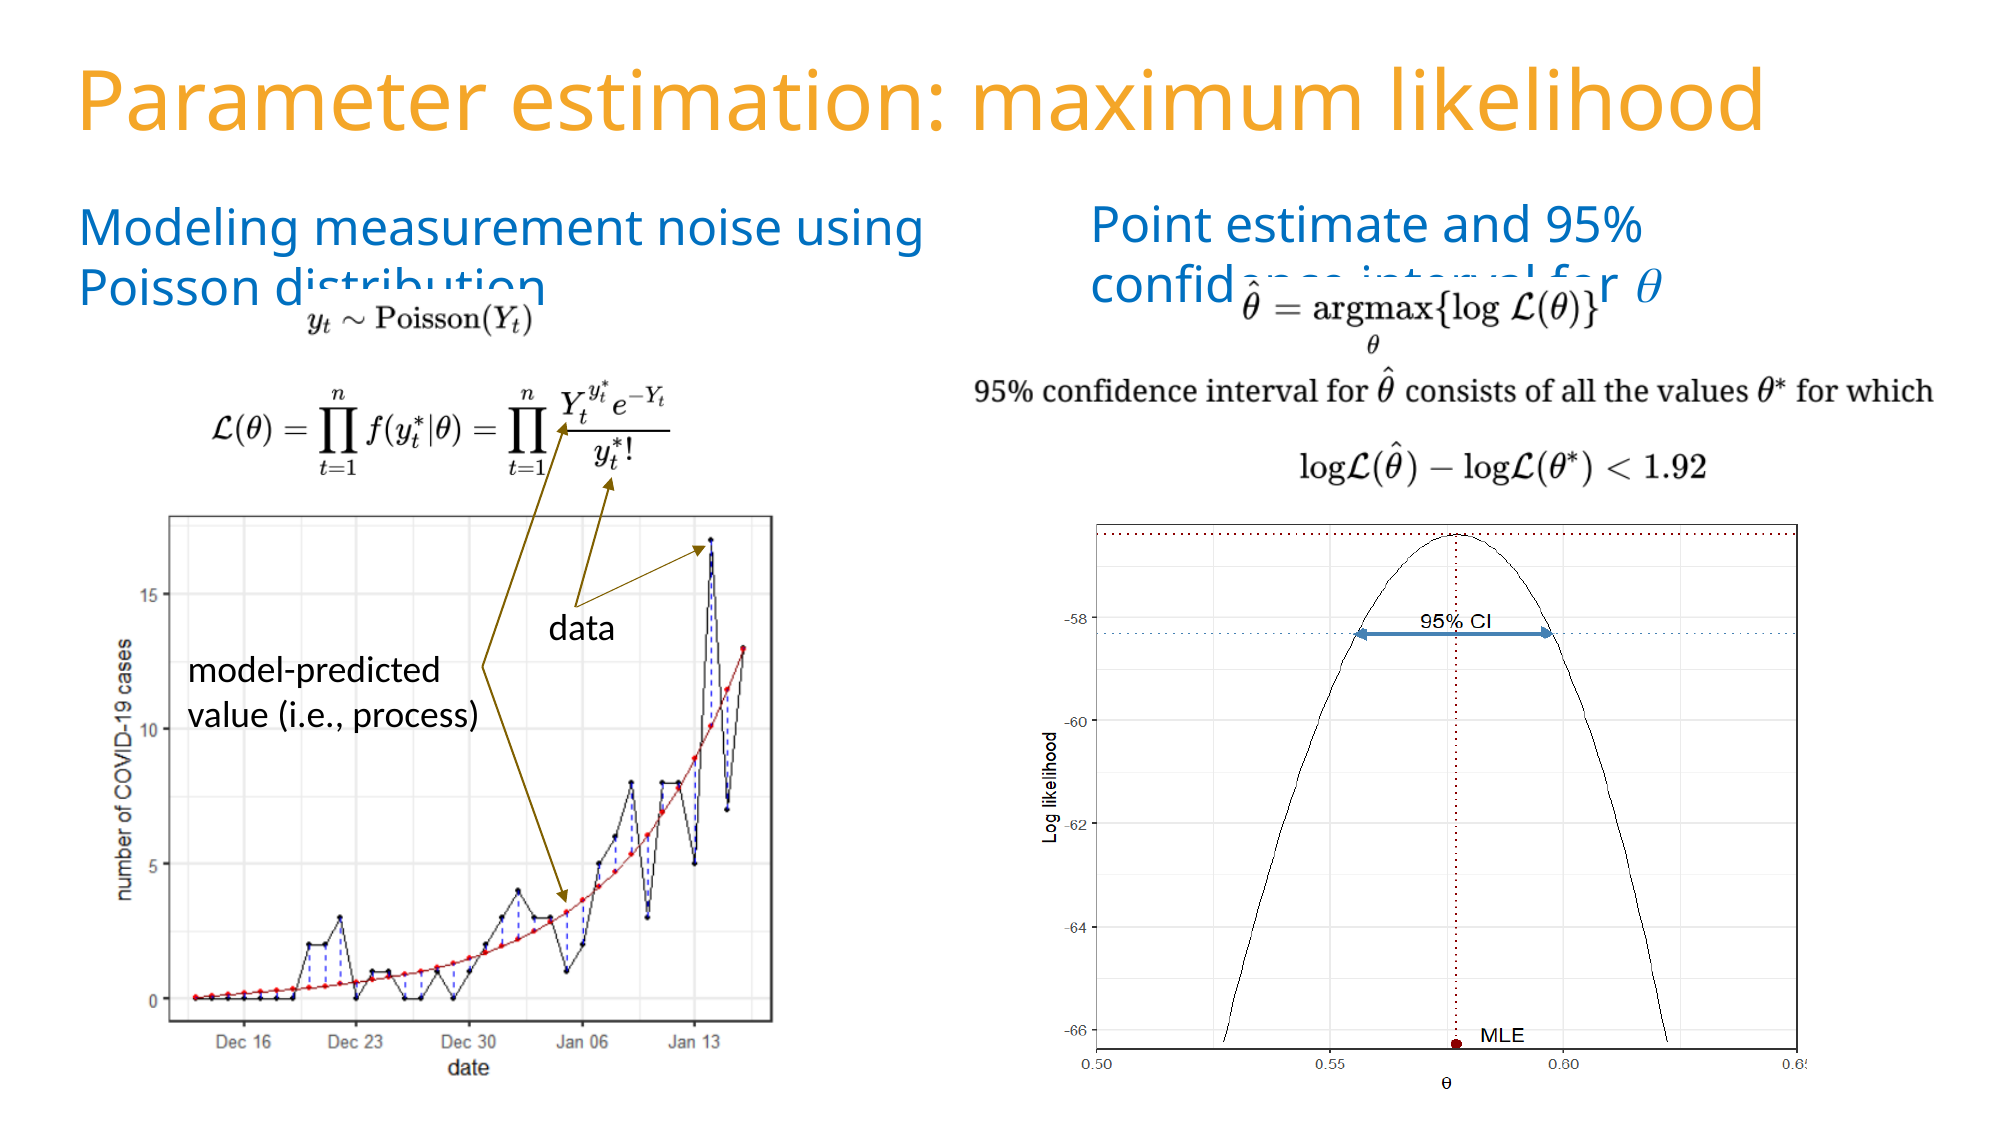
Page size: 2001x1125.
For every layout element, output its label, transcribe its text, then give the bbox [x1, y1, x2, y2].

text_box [612, 545, 706, 608]
picture [301, 289, 538, 352]
text_box Parameter estimation: maximum likelihood [60, 6, 2000, 201]
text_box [482, 666, 567, 903]
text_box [575, 477, 612, 608]
picture [108, 376, 779, 1080]
text_box Modeling measurement noise using Poisson distribution [63, 187, 966, 323]
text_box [482, 421, 567, 666]
picture [1030, 515, 1807, 1100]
picture [1237, 277, 1600, 356]
text_box Point estimate and 95% confidence interval for  [1075, 184, 1887, 320]
picture [965, 361, 1935, 501]
